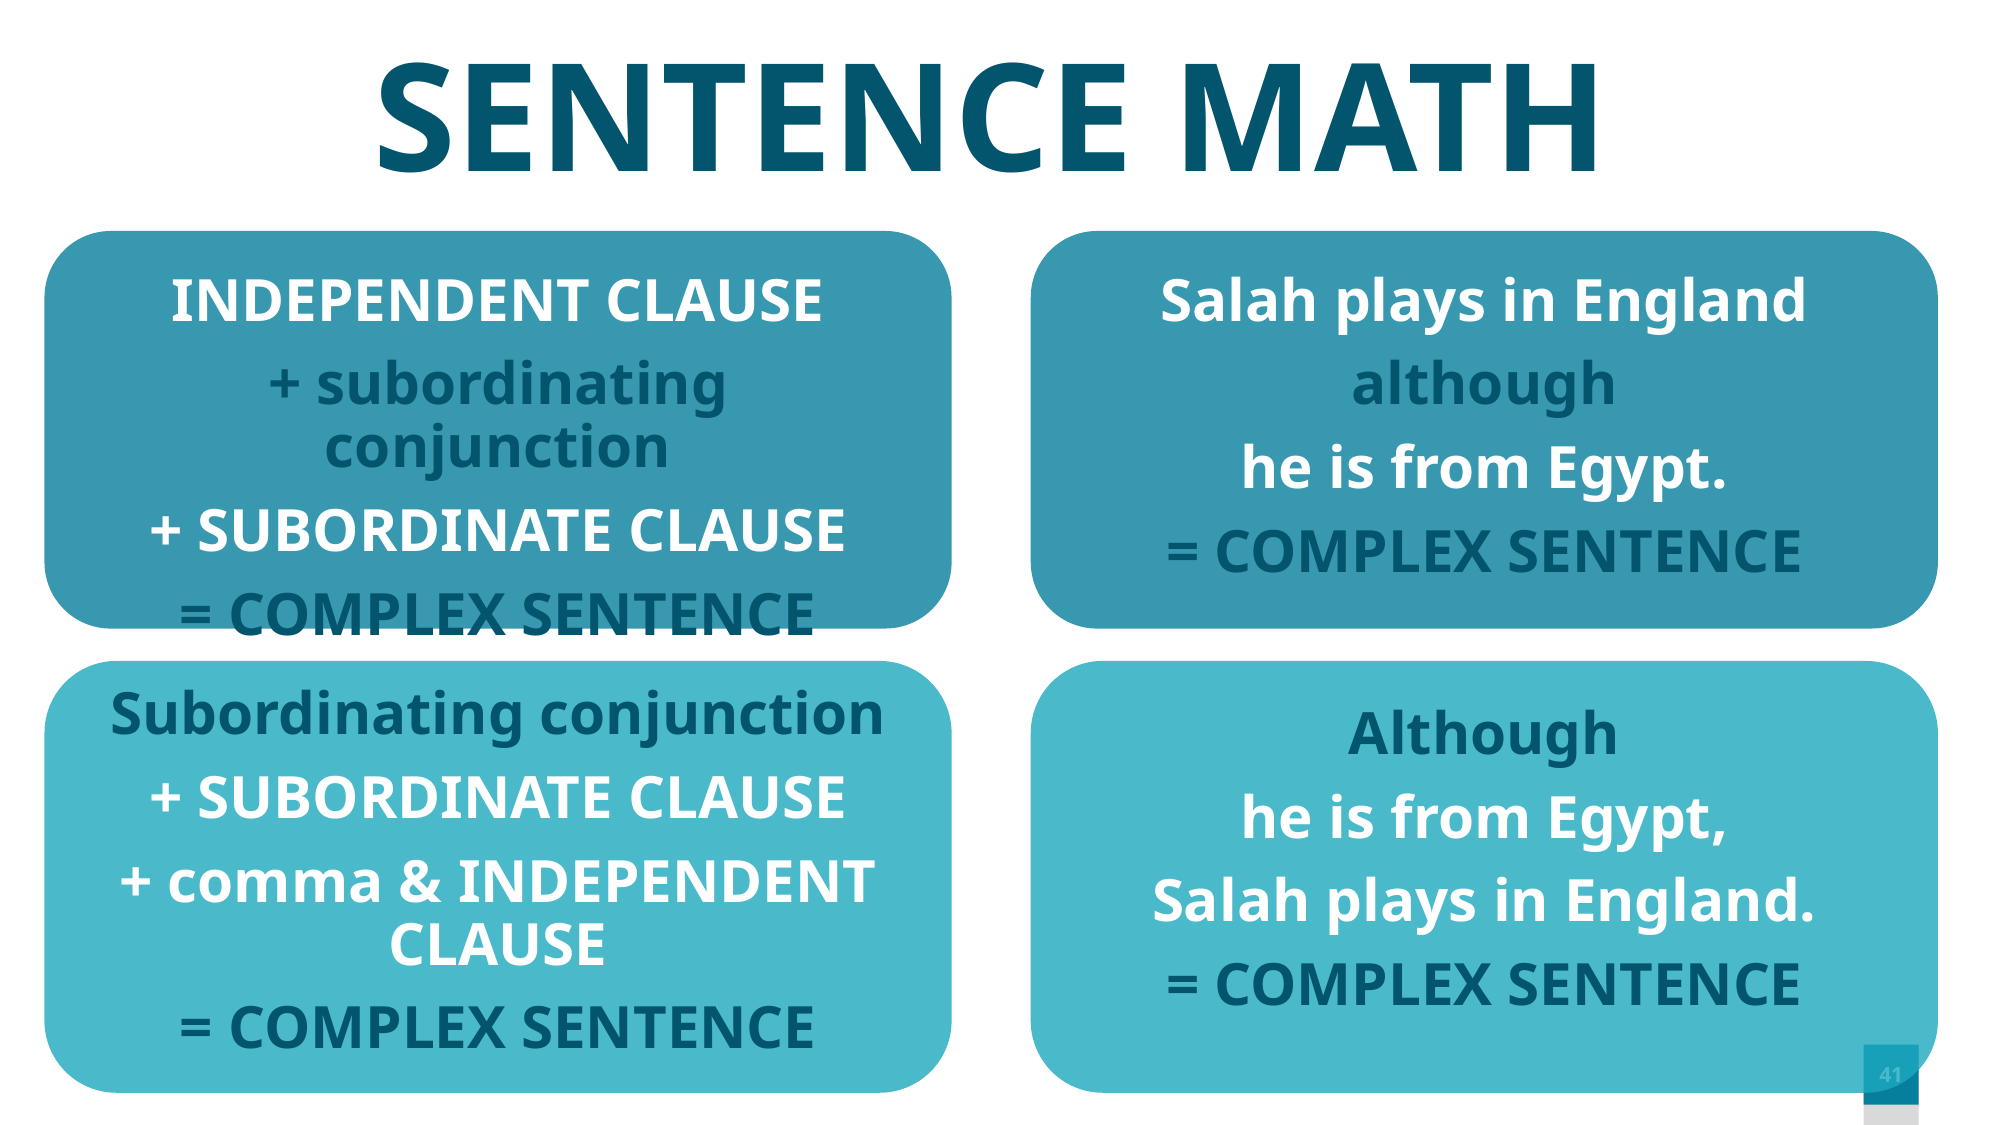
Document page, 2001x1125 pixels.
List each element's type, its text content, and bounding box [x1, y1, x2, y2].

text_box [44, 230, 952, 629]
text_box Salah plays in England although he is from Egypt. = COMPLEX SENTENCE [1047, 263, 1922, 338]
text_box [44, 660, 952, 1093]
text_box Subordinating conjunction + SUBORDINATE CLAUSE + comma & INDEPENDENT CLAUSE = COMPLEX SENTENCE [77, 676, 919, 754]
text_box [1030, 230, 1938, 629]
text_box Although he is from Egypt, Salah plays in England. = COMPLEX SENTENCE [1063, 696, 1905, 774]
text_box SENTENCE MATH [44, 34, 1938, 131]
text_box [1030, 660, 1938, 1093]
text_box INDEPENDENT CLAUSE + subordinating conjunction + SUBORDINATE CLAUSE = COMPLEX SENTENCE [77, 263, 919, 341]
